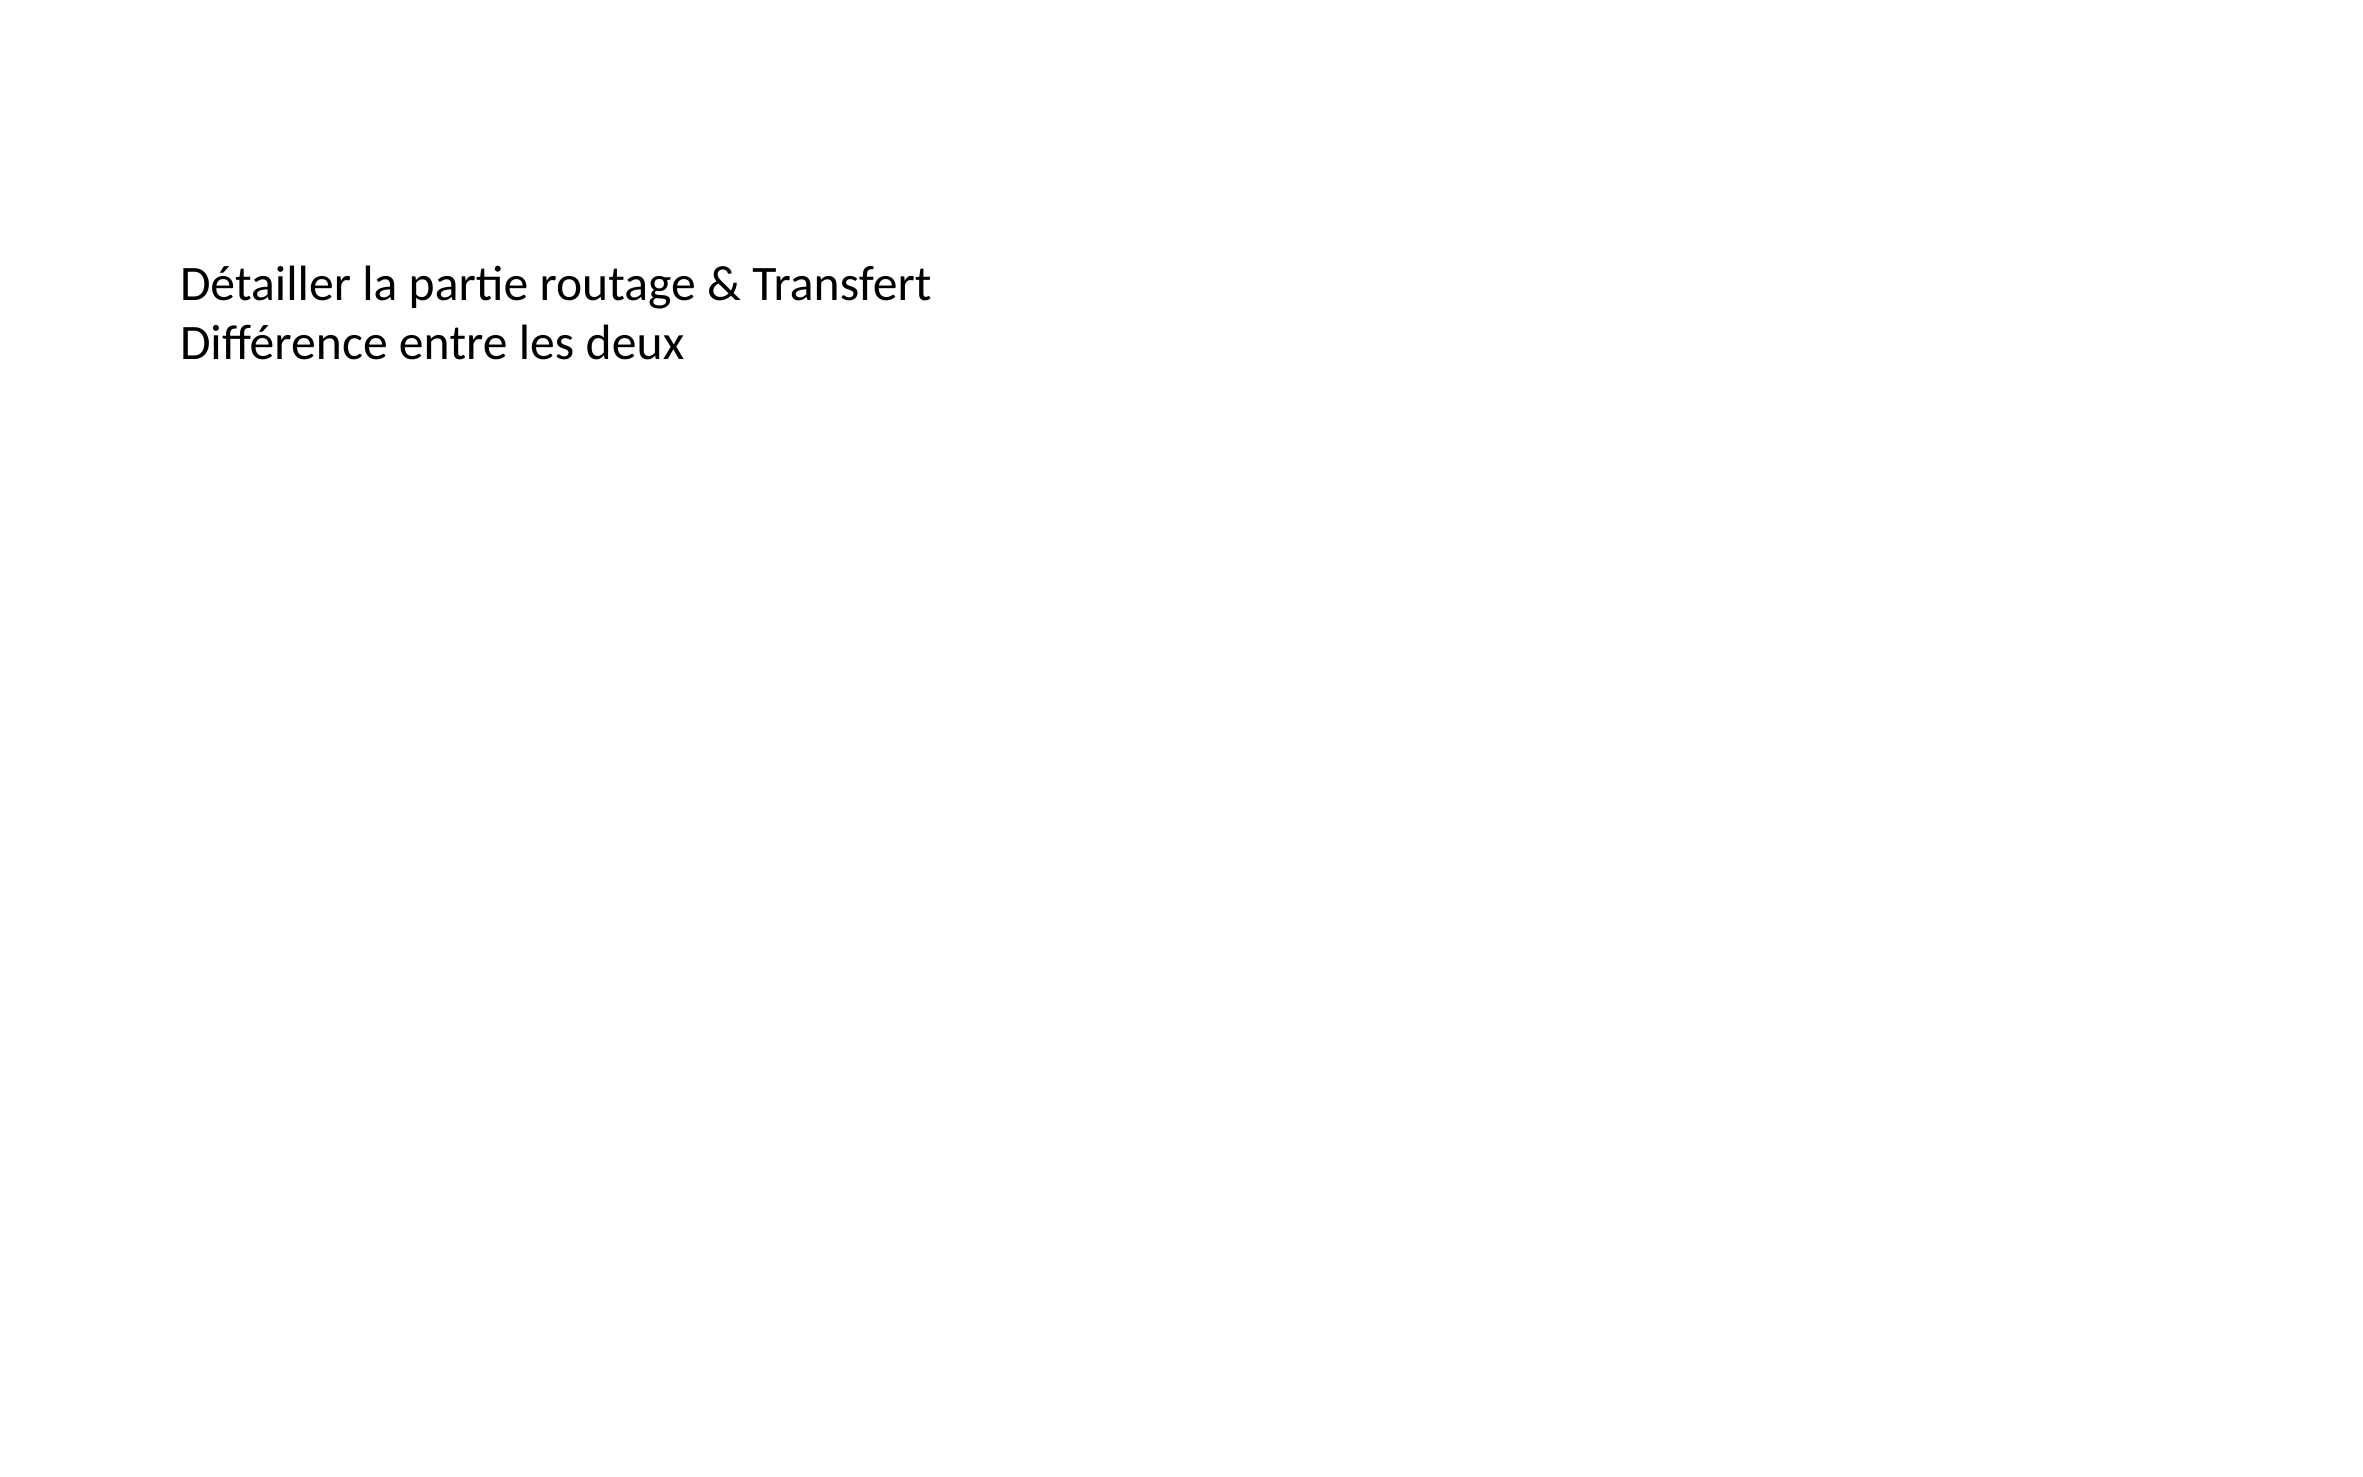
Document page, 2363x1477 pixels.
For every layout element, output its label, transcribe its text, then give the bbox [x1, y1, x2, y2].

text_box Détailler la partie routage & Transfert Différence entre les deux [165, 243, 2245, 378]
